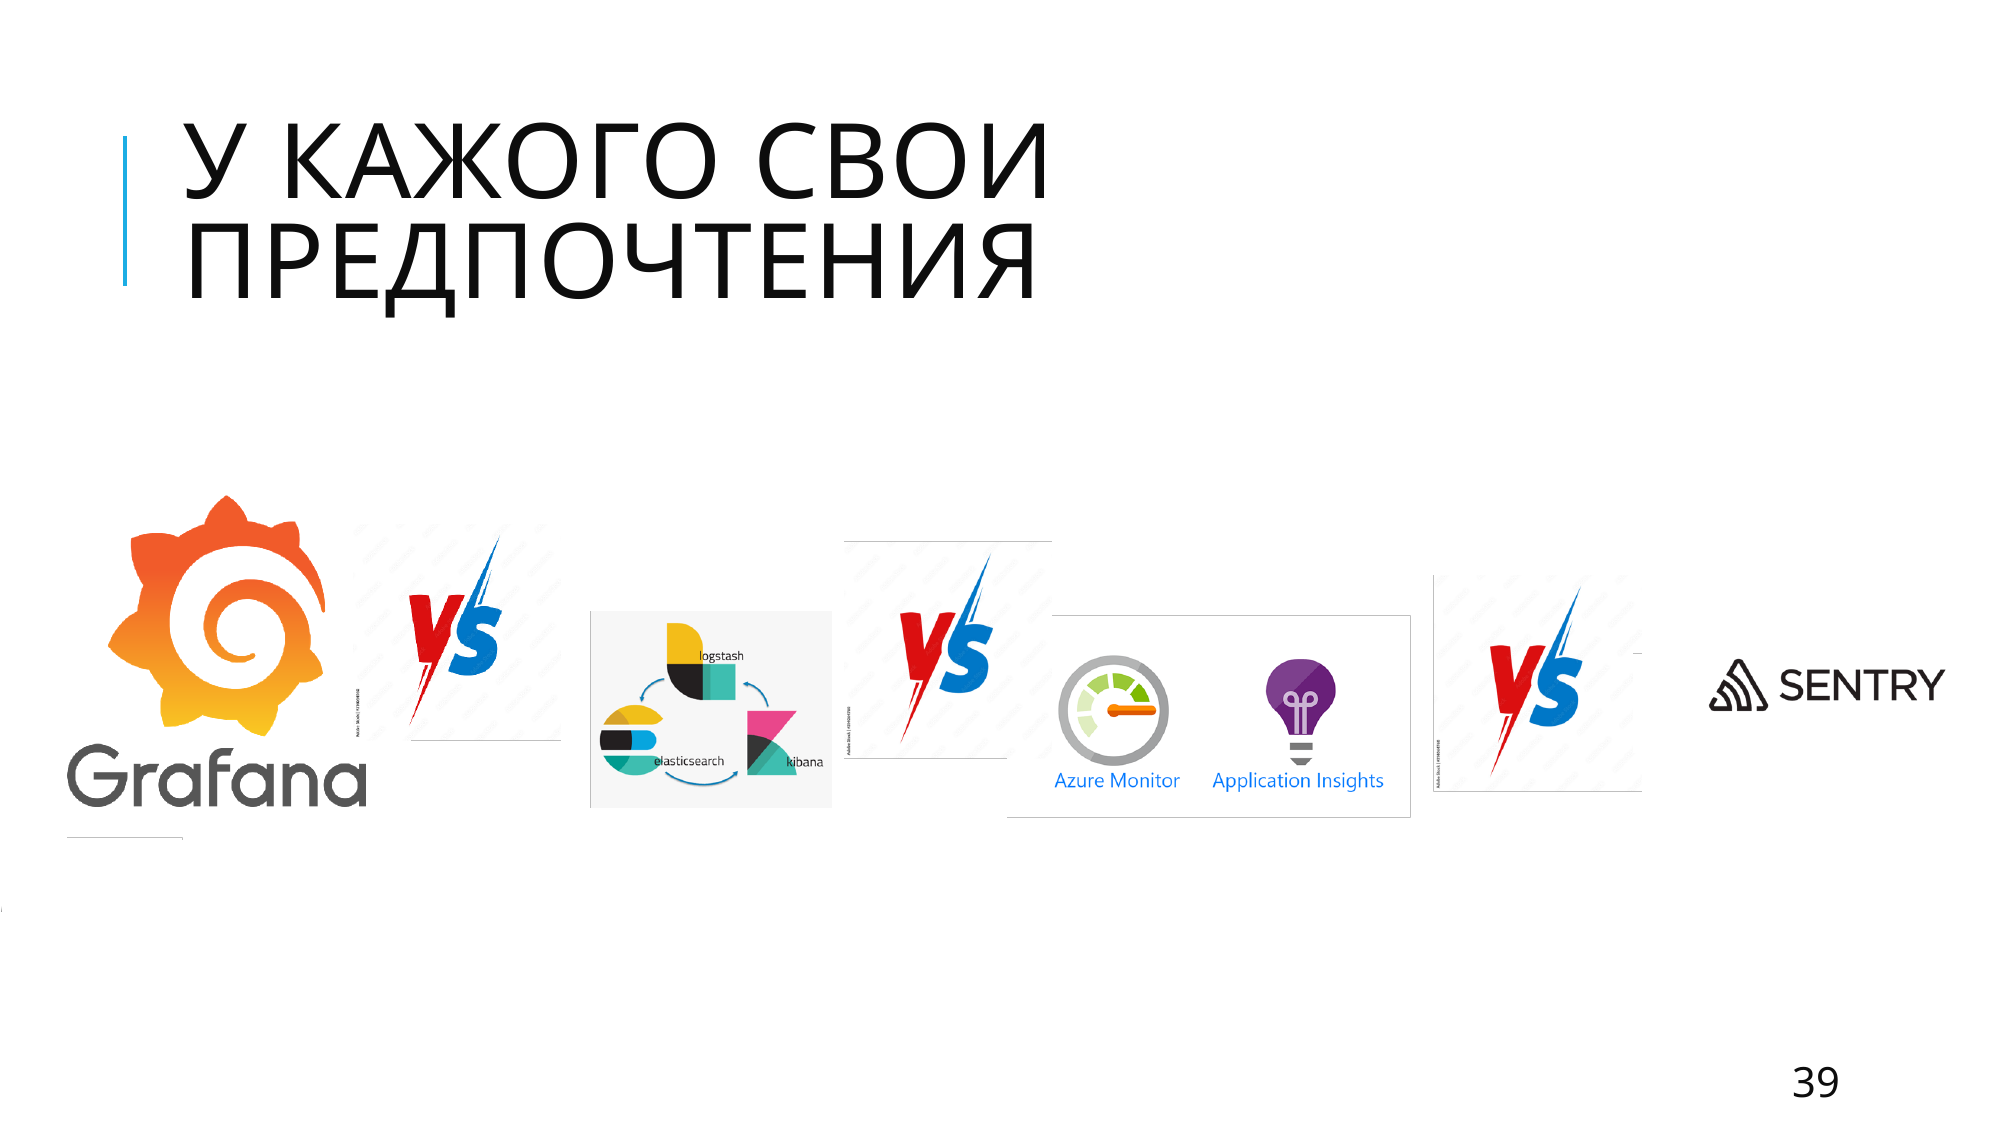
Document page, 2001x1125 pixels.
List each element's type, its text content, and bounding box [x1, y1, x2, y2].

title У КАЖОГО СВОИ ПРЕДПОЧТЕНИЯ [168, 96, 1763, 342]
picture [0, 435, 2000, 913]
slide_number 39 [1777, 1061, 1938, 1107]
